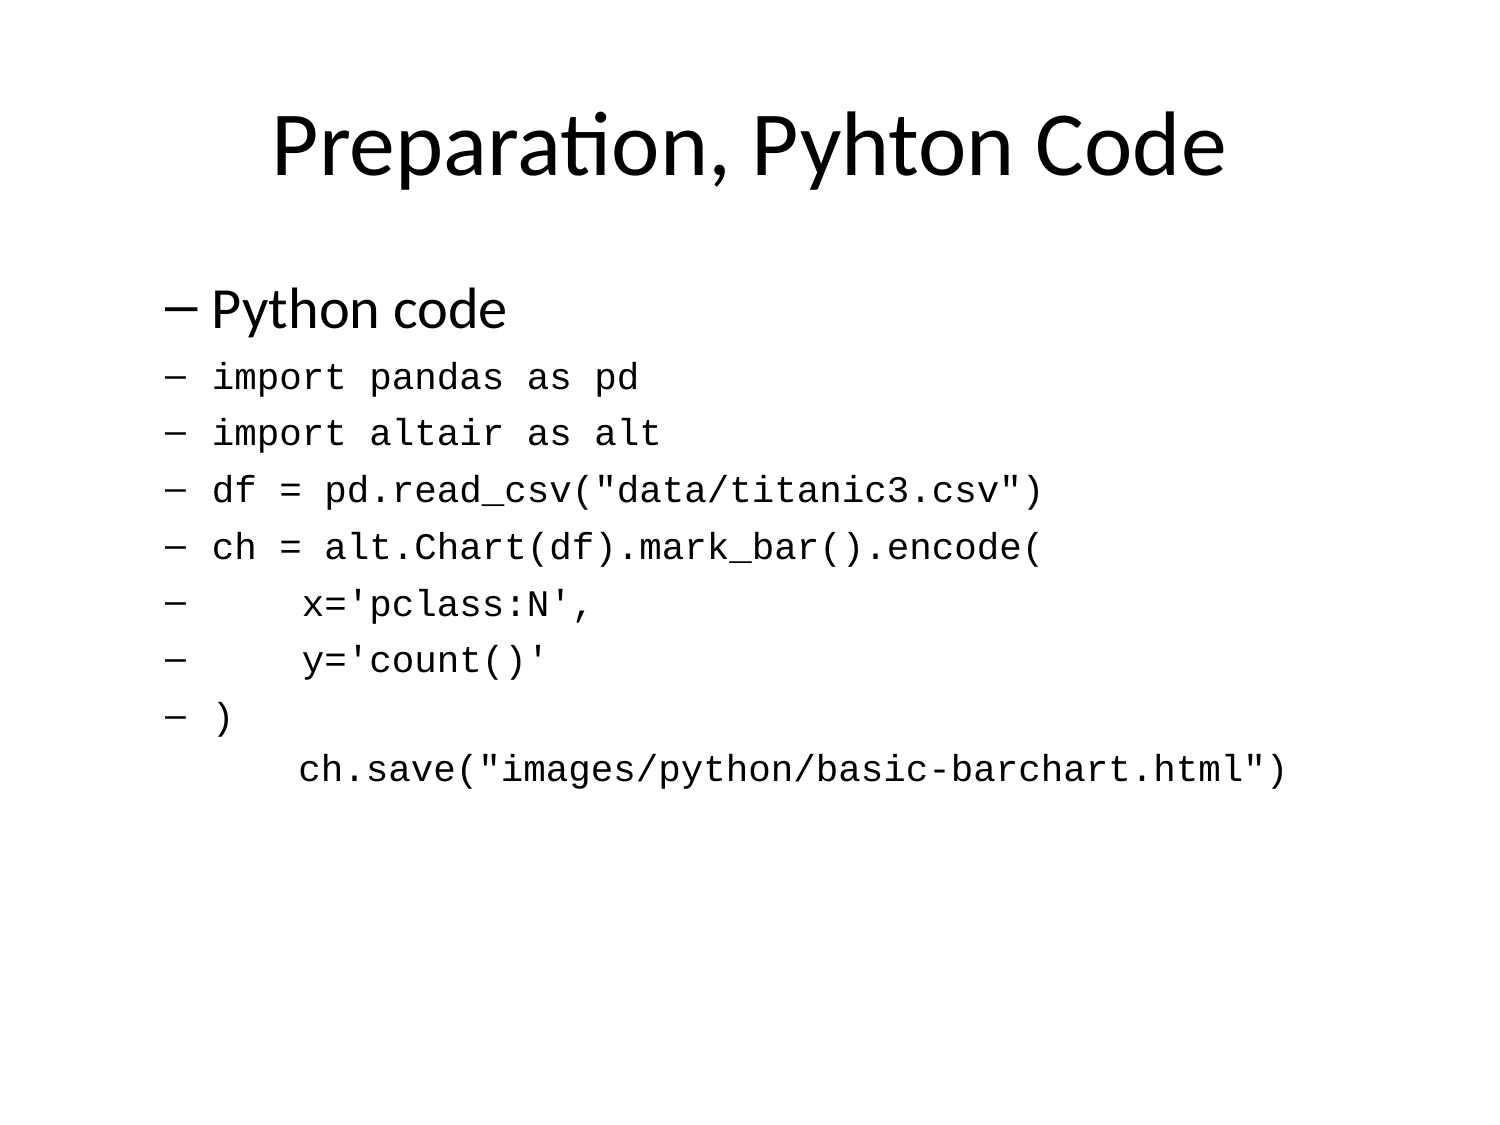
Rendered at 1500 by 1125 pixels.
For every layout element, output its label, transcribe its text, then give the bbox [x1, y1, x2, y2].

list Python code import pandas as pd import altair as alt df = pd.read_csv("data/titanic3.csv") ch = alt.Chart(df).mark_bar().encode( x='pclass:N', y='count()' ) ch.save("images/python/basic-barchart.html") [75, 262, 1425, 1005]
title Preparation, Pyhton Code [75, 45, 1425, 233]
